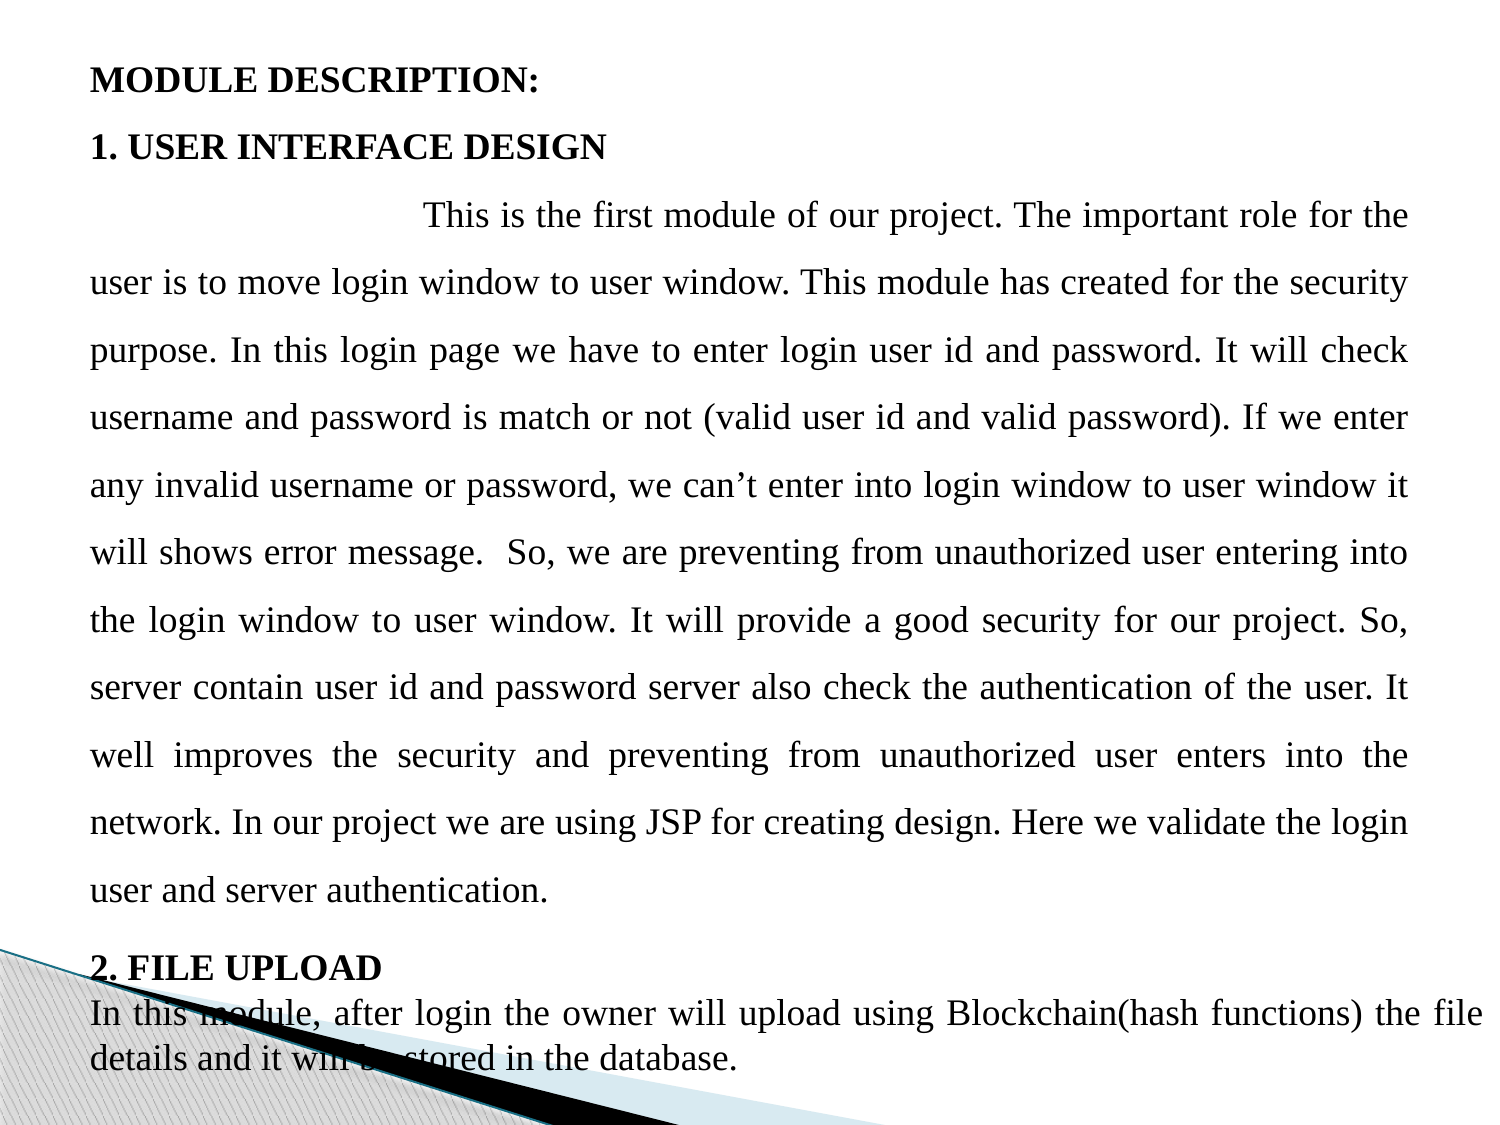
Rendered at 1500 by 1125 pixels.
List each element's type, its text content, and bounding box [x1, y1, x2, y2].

text_box MODULE DESCRIPTION: 1. USER INTERFACE DESIGN This is the first module of our project. The important role for the user is to move login window to user window. This module has created for the security purpose. In this login page we have to enter login user id and password. It will check username and password is match or not (valid user id and valid password). If we enter any invalid username or password, we can’t enter into login window to user window it will shows error message. So, we are preventing from unauthorized user entering into the login window to user window. It will provide a good security for our project. So, server contain user id and password server also check the authentication of the user. It well improves the security and preventing from unauthorized user enters into the network. In our project we are using JSP for creating design. Here we validate the login user and server authentication. [74, 24, 1425, 890]
text_box 2. FILE UPLOAD In this module, after login the owner will upload using Blockchain(hash functions) the file details and it will be stored in the database. [74, 890, 1500, 1086]
